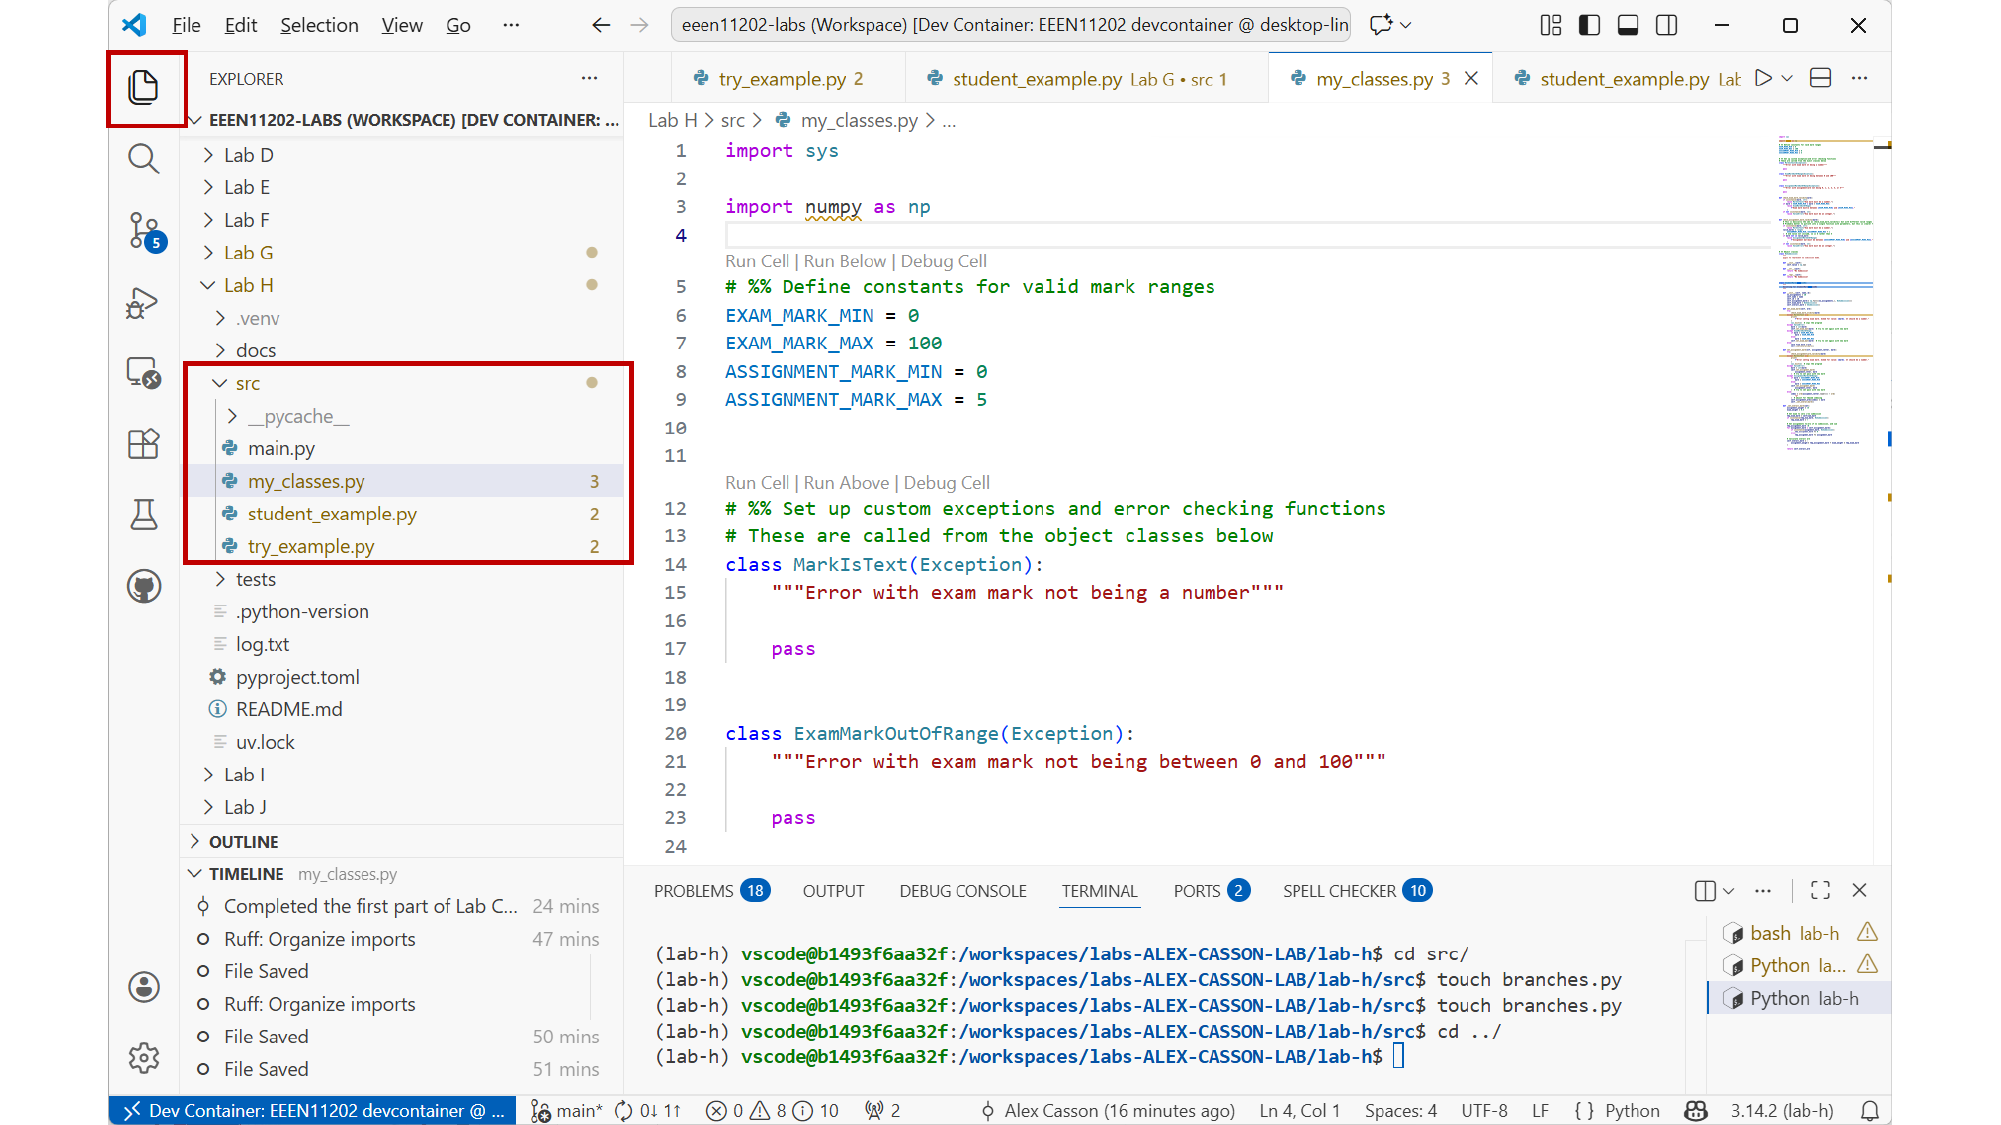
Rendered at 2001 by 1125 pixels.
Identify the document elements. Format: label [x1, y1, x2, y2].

picture [108, 0, 1892, 1125]
